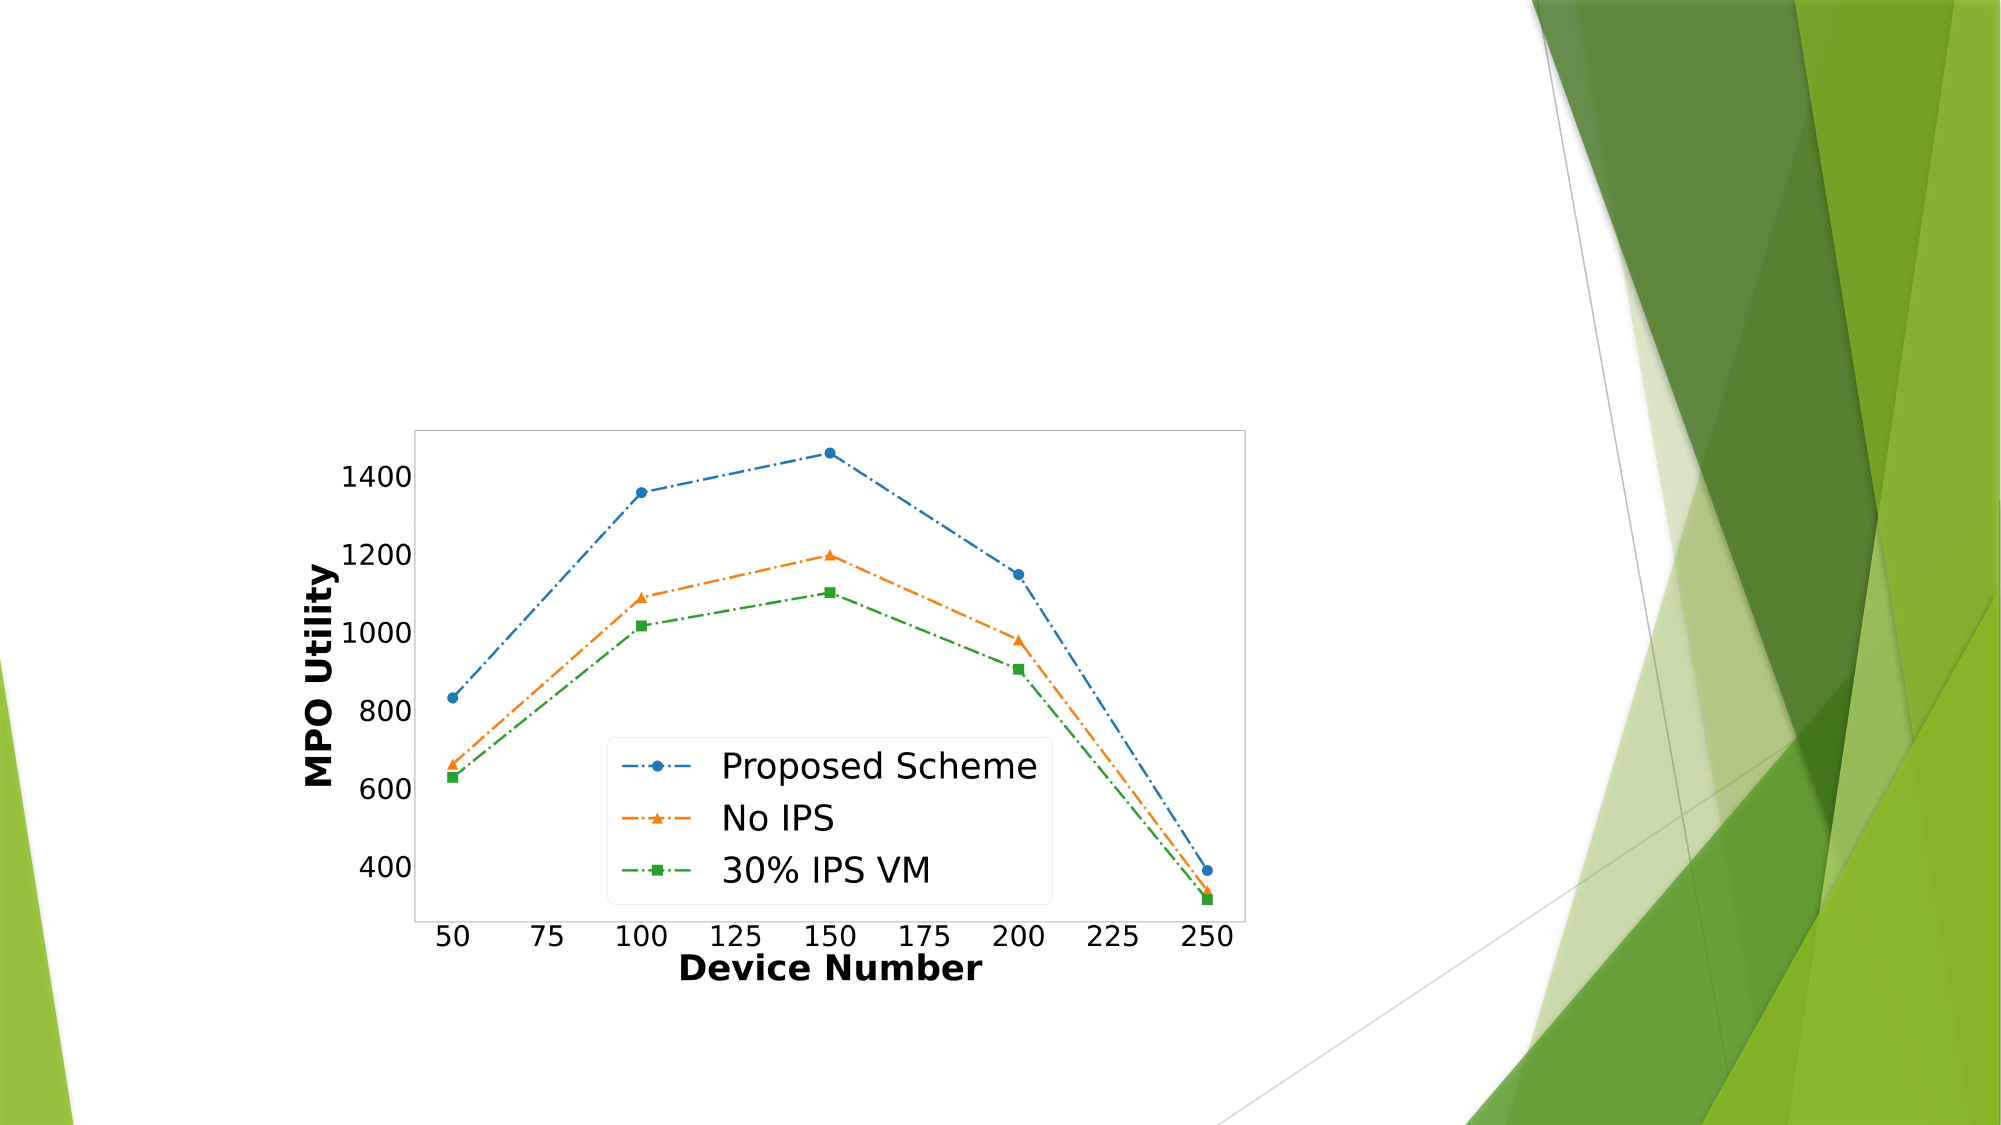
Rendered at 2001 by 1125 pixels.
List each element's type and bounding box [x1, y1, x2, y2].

list [280, 353, 1352, 992]
